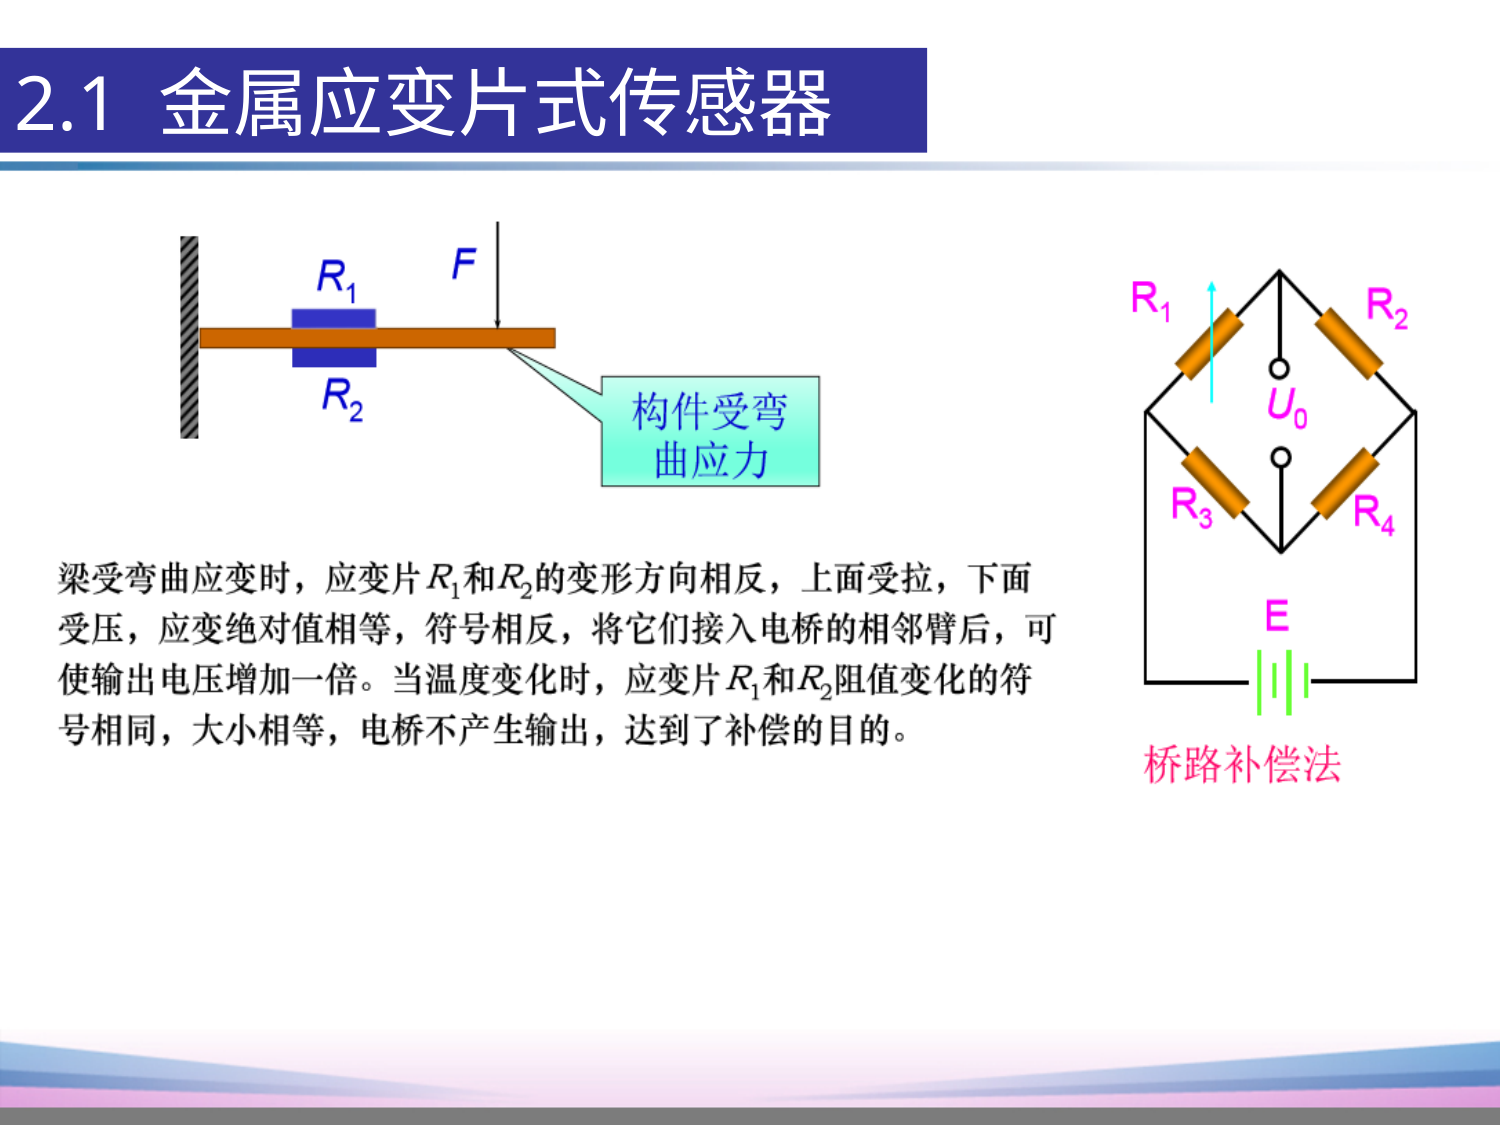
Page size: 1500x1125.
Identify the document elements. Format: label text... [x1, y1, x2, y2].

picture [0, 0, 1500, 1125]
text_box 2.1 金属应变片式传感器 [0, 47, 928, 153]
